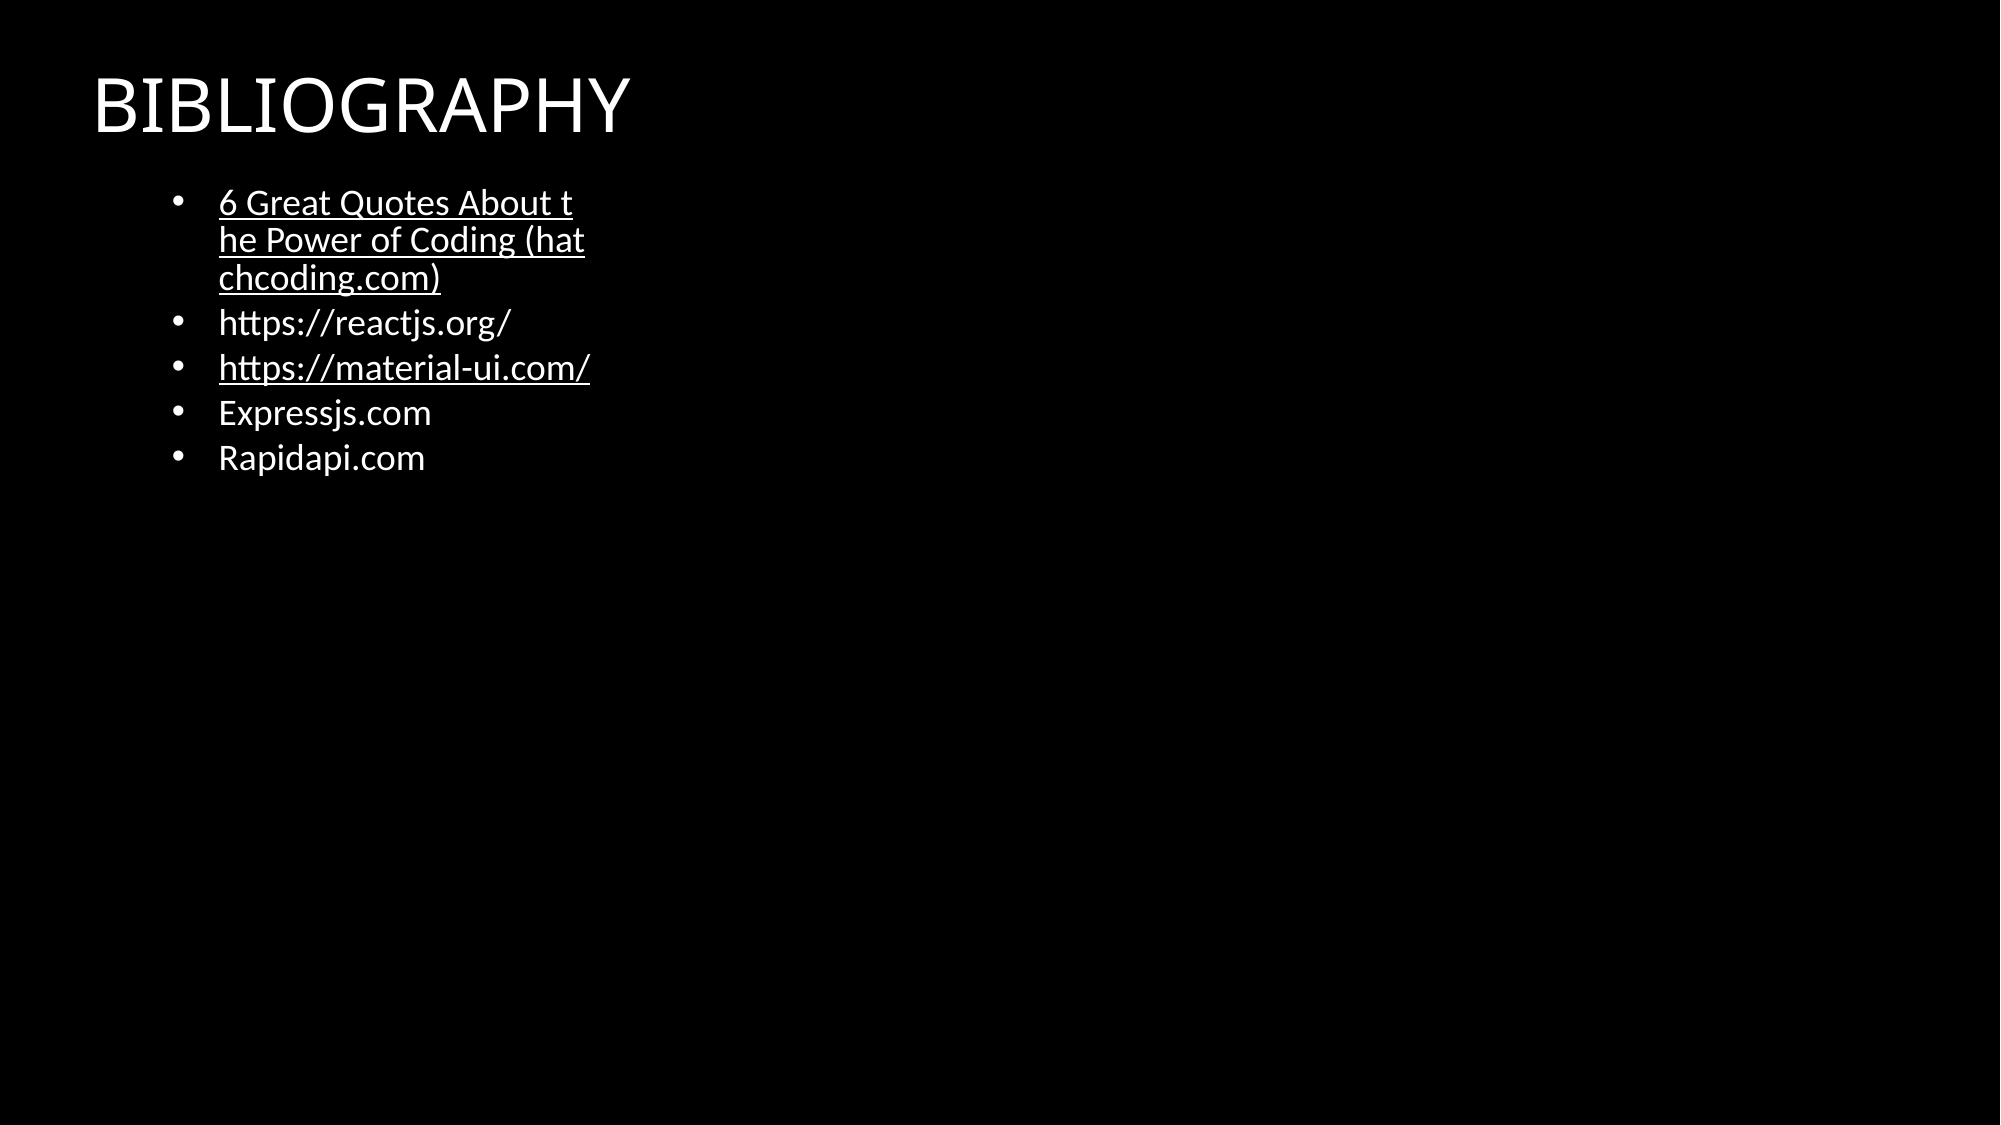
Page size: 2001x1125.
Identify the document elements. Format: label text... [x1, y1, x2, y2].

title bibliography [55, 34, 668, 171]
text_box 6 Great Quotes About the Power of Coding (hatchcoding.com) https://reactjs.org/ https://material-ui.com/ Expressjs.com Rapidapi.com [156, 170, 607, 456]
